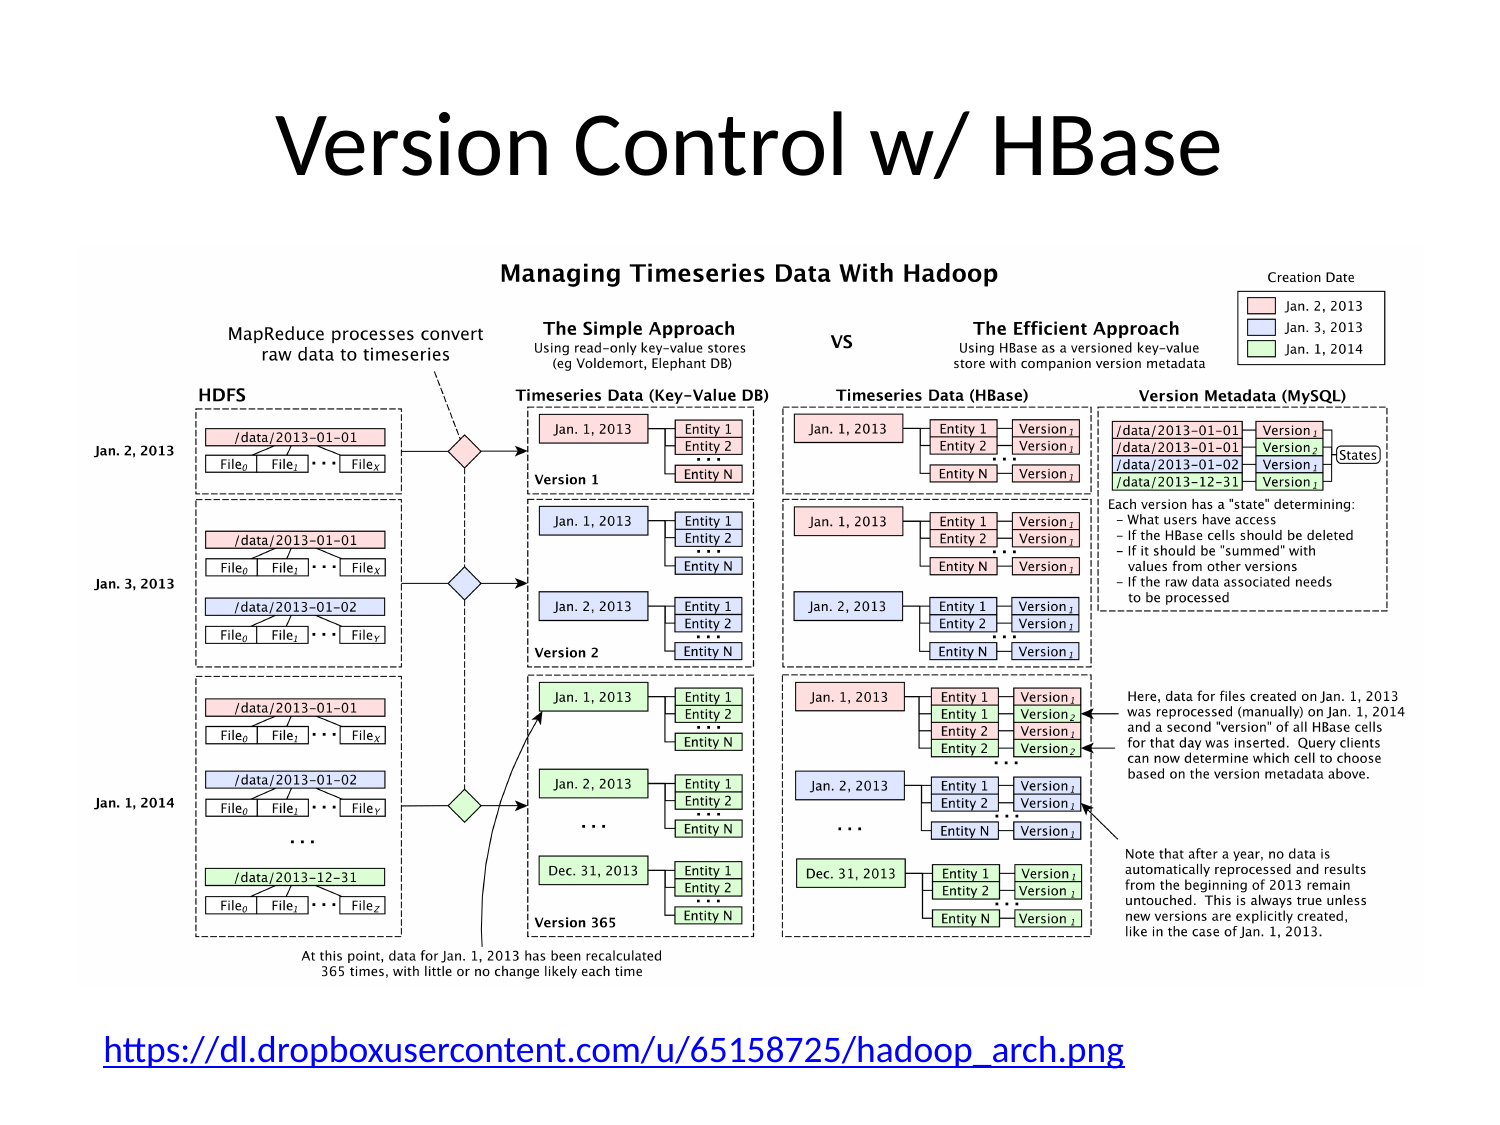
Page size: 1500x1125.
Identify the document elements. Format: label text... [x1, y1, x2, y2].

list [74, 244, 1426, 988]
title Version Control w/ HBase [75, 45, 1425, 233]
text_box https://dl.dropboxusercontent.com/u/65158725/hadoop_arch.png [88, 1017, 1355, 1078]
